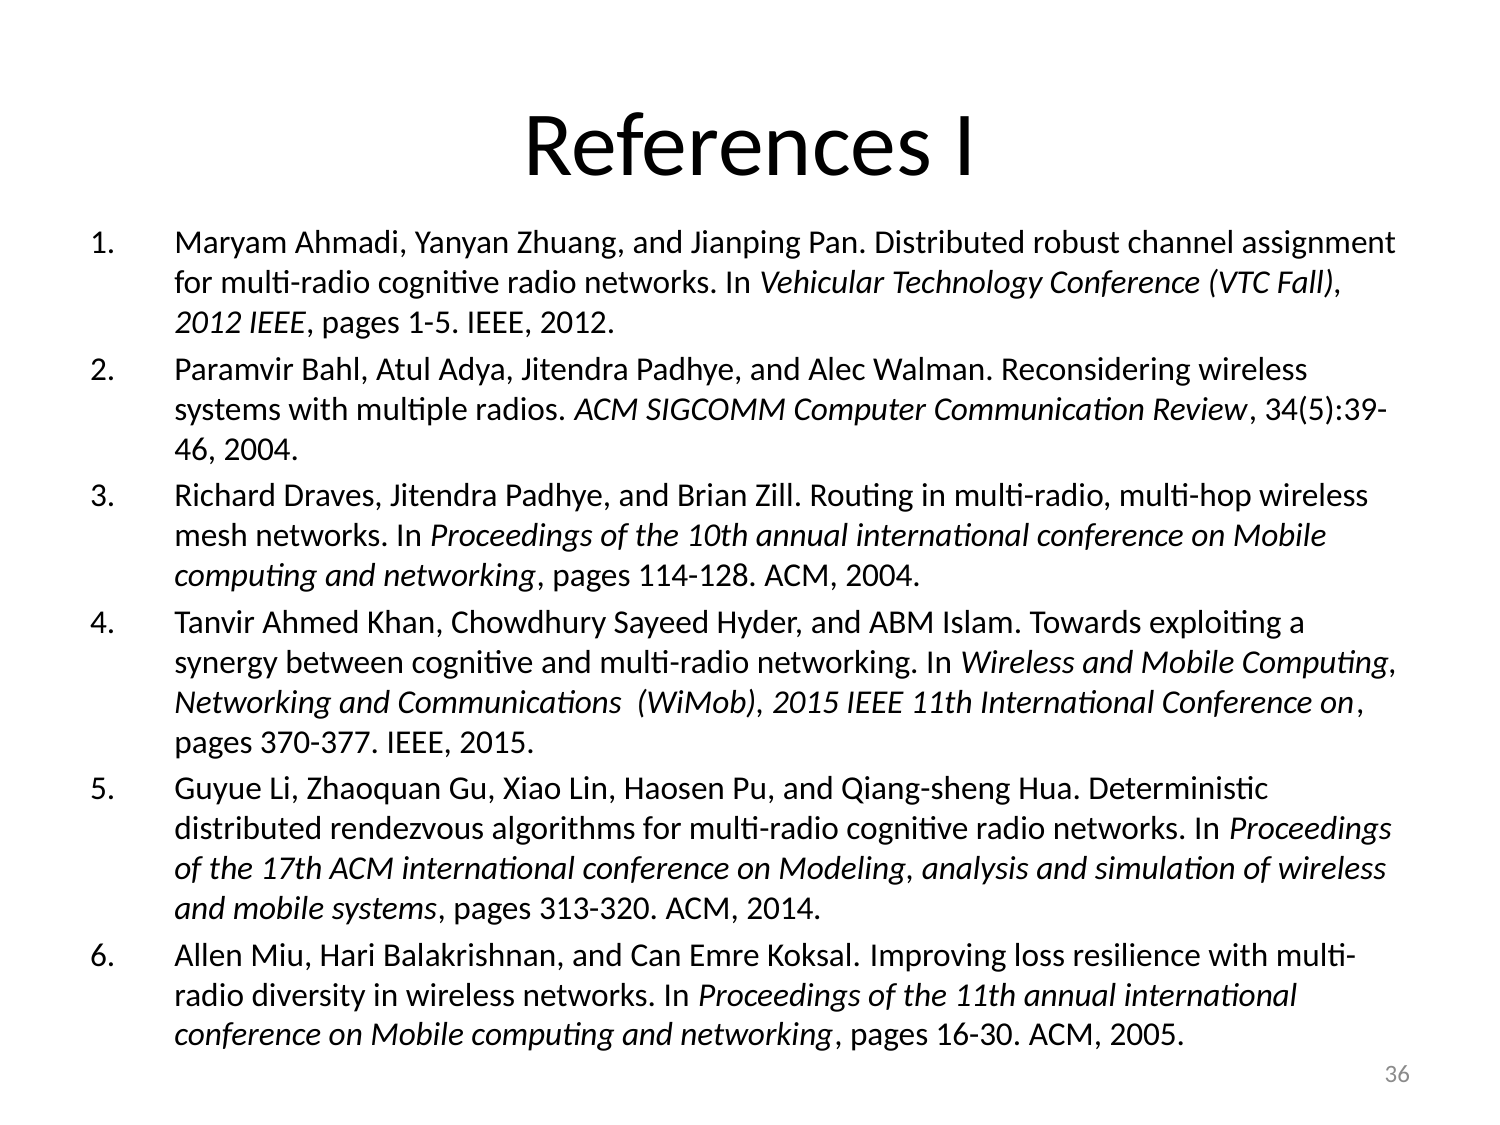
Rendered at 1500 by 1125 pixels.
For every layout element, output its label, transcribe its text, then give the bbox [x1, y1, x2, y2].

slide_number 36 [1074, 1042, 1425, 1103]
title References I [75, 45, 1425, 213]
list Maryam Ahmadi, Yanyan Zhuang, and Jianping Pan. Distributed robust channel assignment for multi-radio cognitive radio networks. In Vehicular Technology Conference (VTC Fall), 2012 IEEE, pages 1-5. IEEE, 2012. Paramvir Bahl, Atul Adya, Jitendra Padhye, and Alec Walman. Reconsidering wireless systems with multiple radios. ACM SIGCOMM Computer Communication Review, 34(5):39-46, 2004. Richard Draves, Jitendra Padhye, and Brian Zill. Routing in multi-radio, multi-hop wireless mesh networks. In Proceedings of the 10th annual international conference on Mobile computing and networking, pages 114-128. ACM, 2004. Tanvir Ahmed Khan, Chowdhury Sayeed Hyder, and ABM Islam. Towards exploiting a synergy between cognitive and multi-radio networking. In Wireless and Mobile Computing, Networking and Communications (WiMob), 2015 IEEE 11th International Conference on, pages 370-377. IEEE, 2015. Guyue Li, Zhaoquan Gu, Xiao Lin, Haosen Pu, and Qiang-sheng Hua. Deterministic distributed rendezvous algorithms for multi-radio cognitive radio networks. In Proceedings of the 17th ACM international conference on Modeling, analysis and simulation of wireless and mobile systems, pages 313-320. ACM, 2014. Allen Miu, Hari Balakrishnan, and Can Emre Koksal. Improving loss resilience with multi-radio diversity in wireless networks. In Proceedings of the 11th annual international conference on Mobile computing and networking, pages 16-30. ACM, 2005. [75, 213, 1425, 1063]
